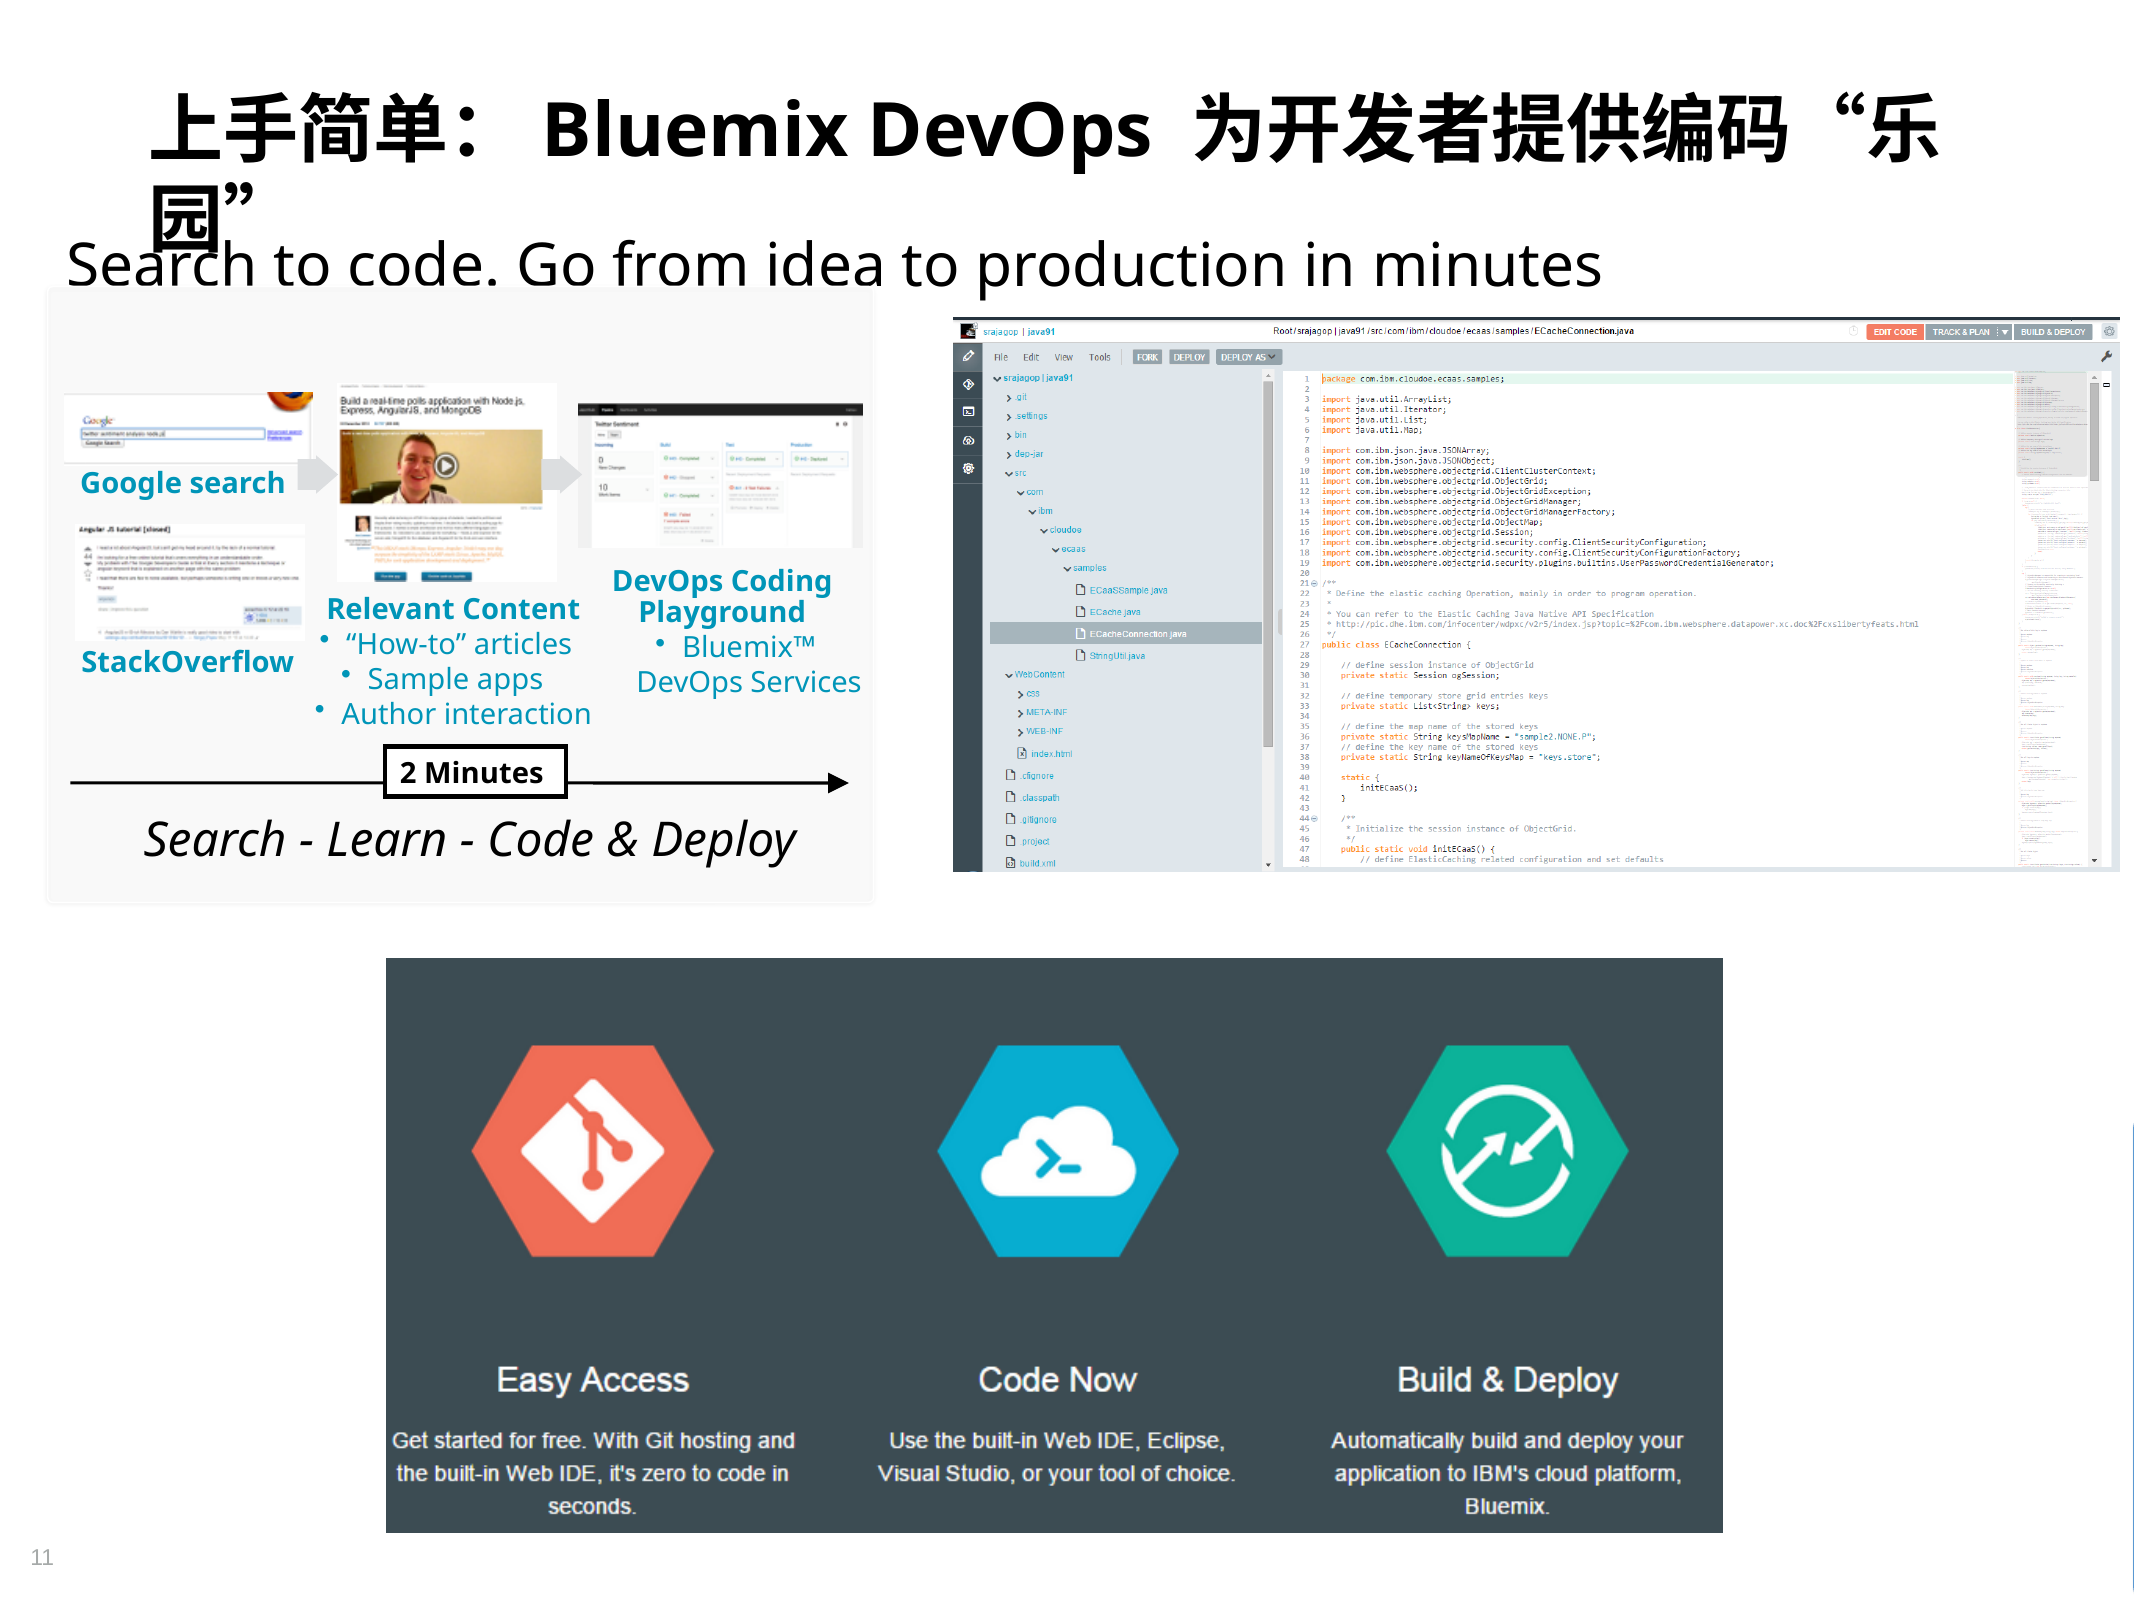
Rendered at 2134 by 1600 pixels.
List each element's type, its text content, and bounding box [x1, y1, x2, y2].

slide_number 11 [19, 1531, 67, 1579]
text_box Search to code. Go from idea to production in minutes [58, 217, 1723, 307]
picture [953, 317, 2120, 872]
title 上手简单：Bluemix DevOps 为开发者提供编码“乐园” [148, 80, 2080, 436]
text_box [19, 286, 901, 903]
picture [386, 958, 1723, 1533]
